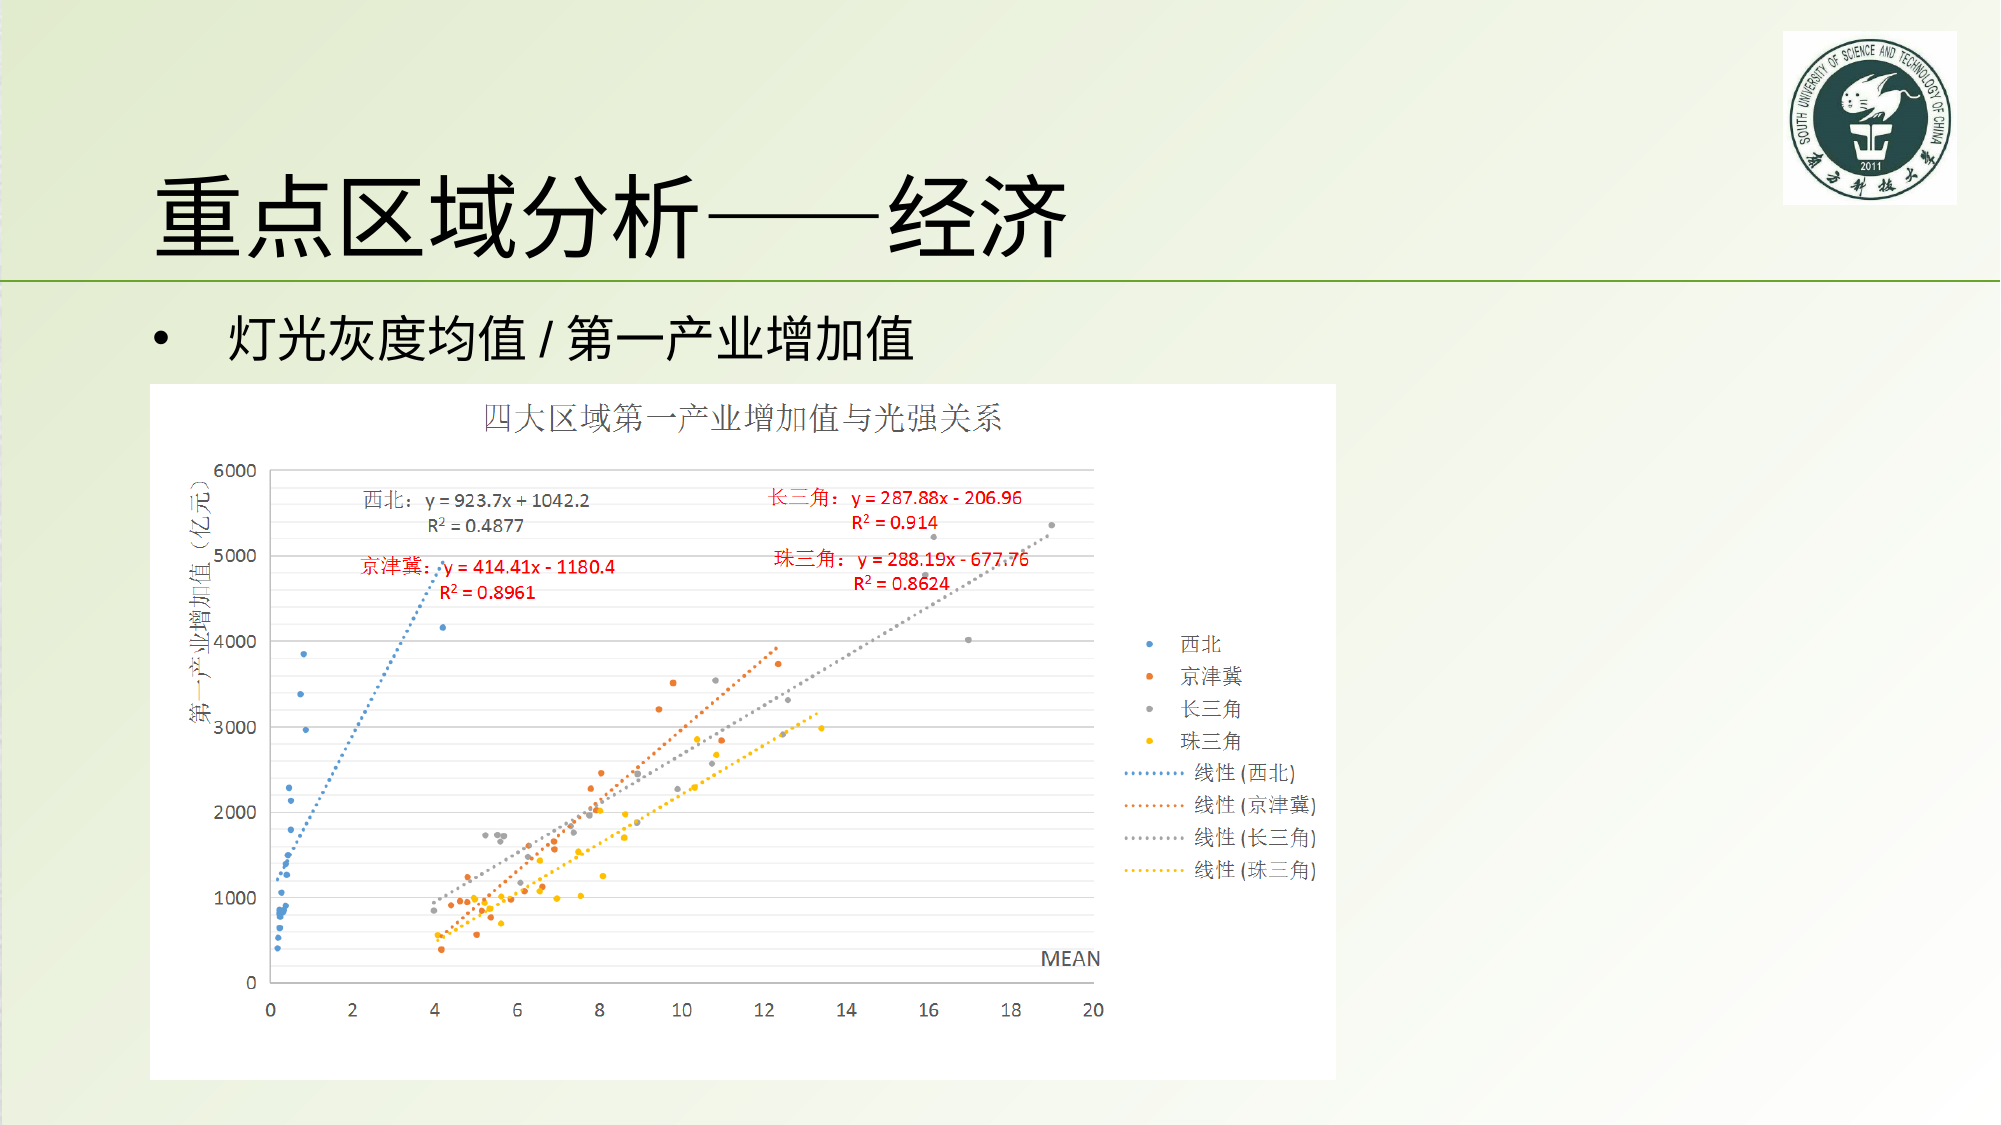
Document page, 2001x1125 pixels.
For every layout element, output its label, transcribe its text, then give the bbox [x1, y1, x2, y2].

list 灯光灰度均值/第一产业增加值 [137, 299, 1863, 1014]
picture [150, 384, 1336, 1080]
title 重点区域分析——经济 [137, 59, 1863, 278]
picture [1783, 31, 1957, 206]
